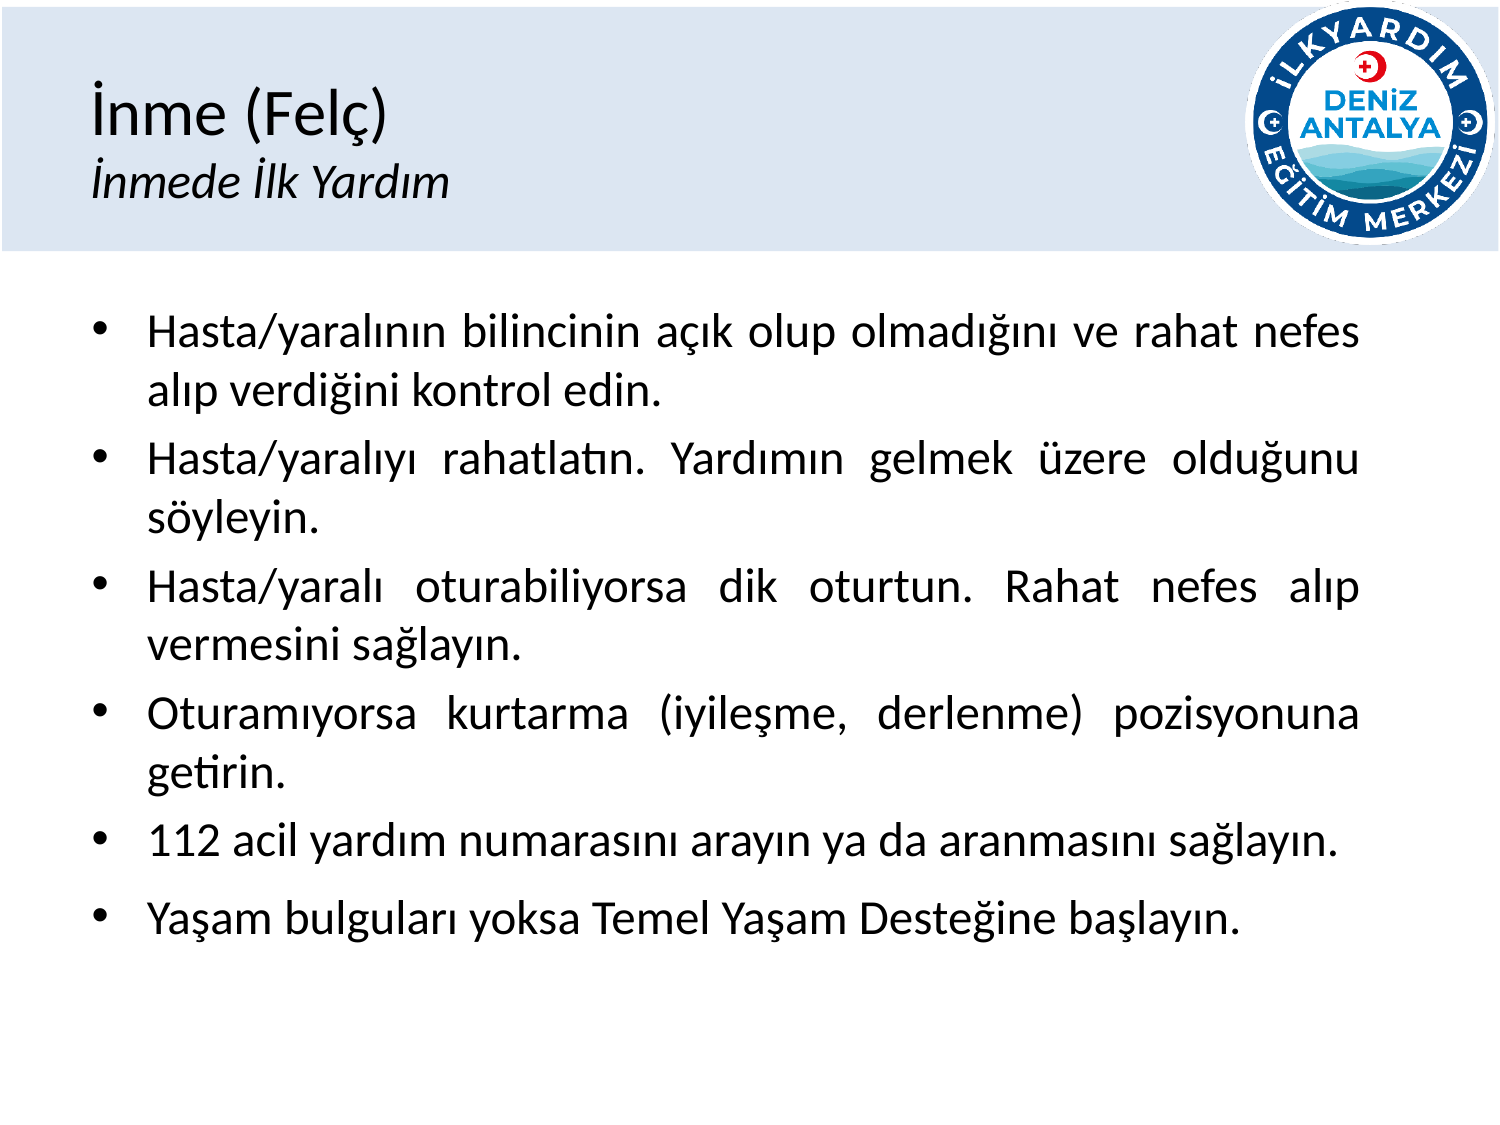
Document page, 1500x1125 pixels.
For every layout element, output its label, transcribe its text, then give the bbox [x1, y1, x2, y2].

title İnme (Felç) İnmede İlk Yardım [75, 45, 798, 233]
text_box [1491, 5, 1500, 253]
picture [1244, 0, 1495, 245]
text_box [0, 5, 1247, 253]
list Hasta/yaralının bilincinin açık olup olmadığını ve rahat nefes alıp verdiğini kontrol edin. Hasta/yaralıyı rahatlatın. Yardımın gelmek üzere olduğunu söyleyin. Hasta/yaralı oturabiliyorsa dik oturtun. Rahat nefes alıp vermesini sağlayın. Oturamıyorsa kurtarma (iyileşme, derlenme) pozisyonuna getirin. 112 acil yardım numarasını arayın ya da aranmasını sağlayın. Yaşam bulguları yoksa Temel Yaşam Desteğine başlayın. [76, 290, 1377, 999]
